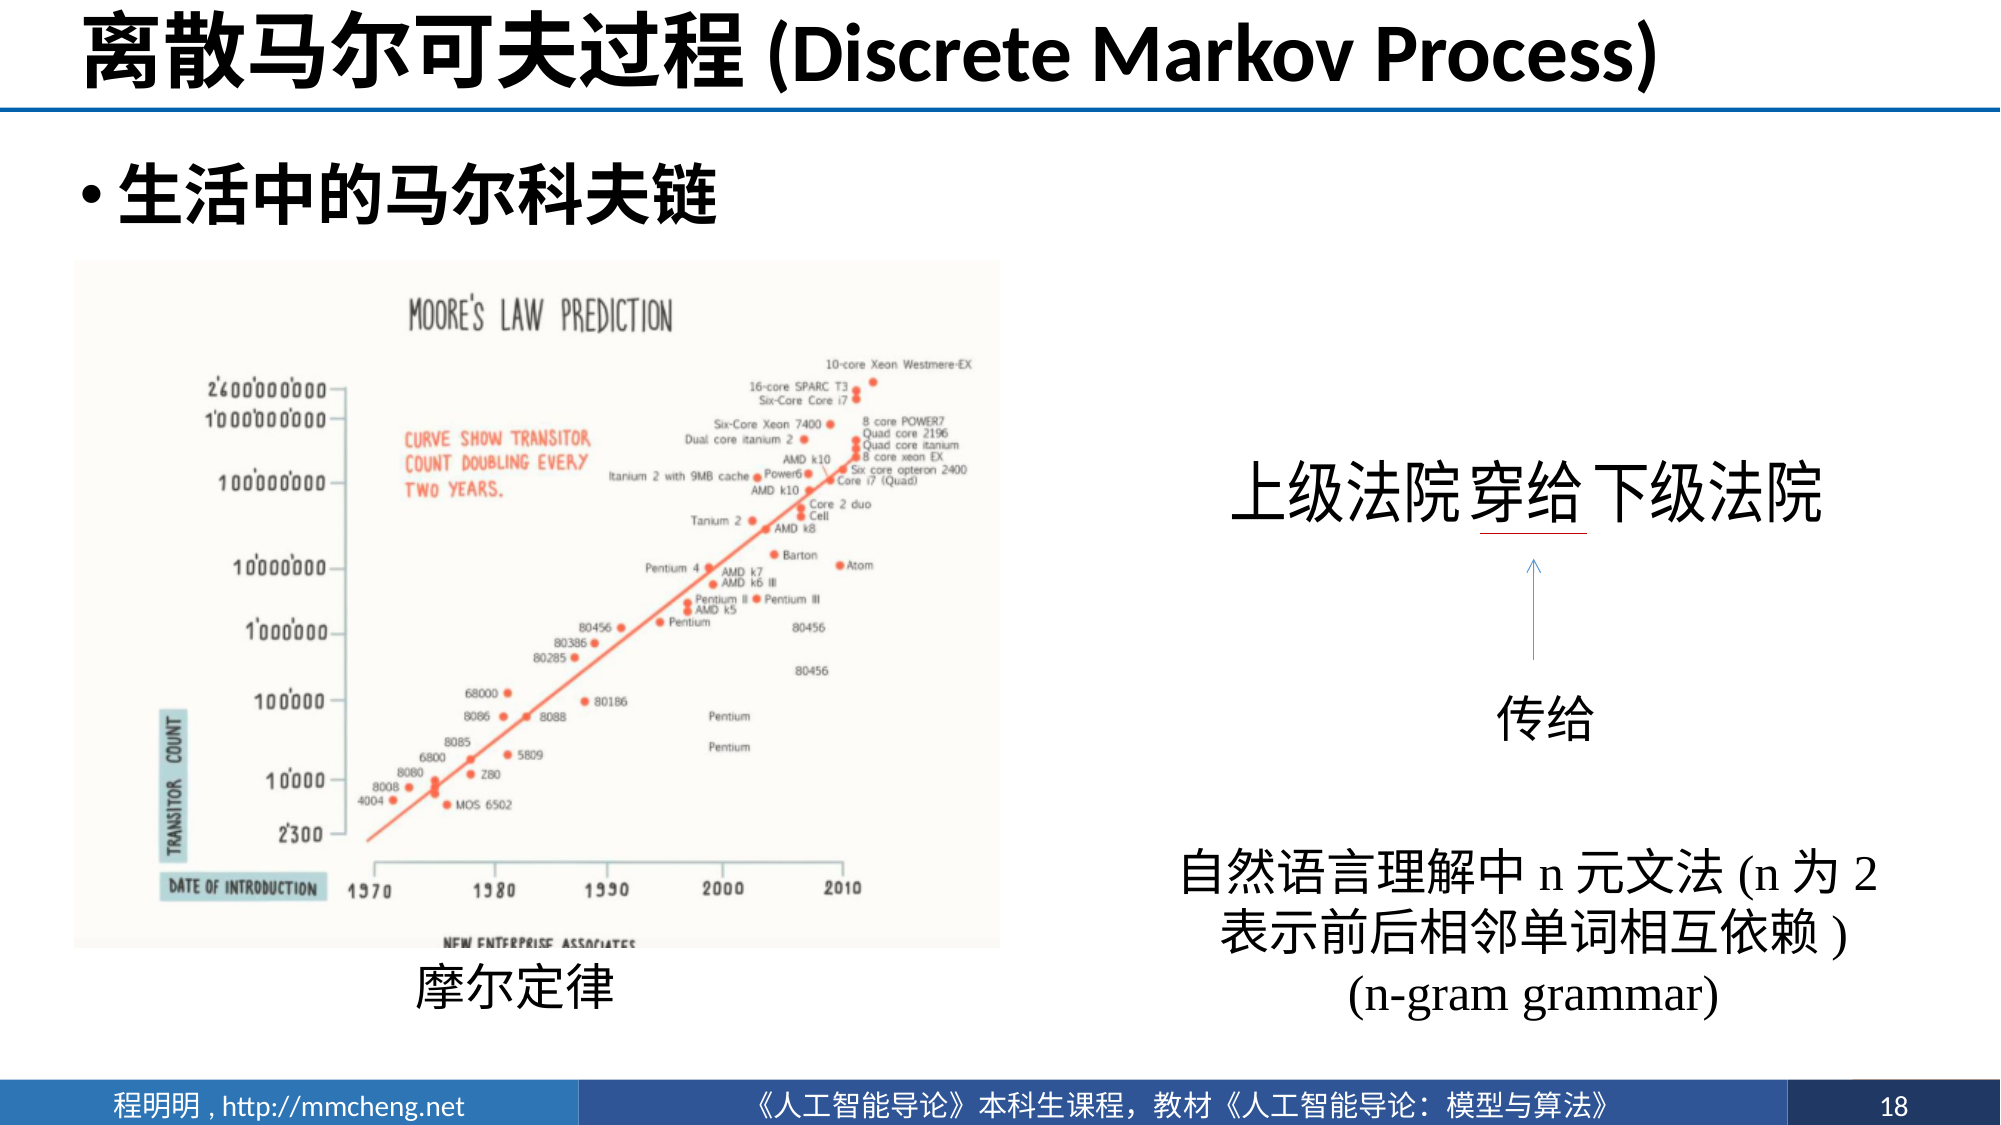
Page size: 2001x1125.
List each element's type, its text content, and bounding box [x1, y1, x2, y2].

text_box 传给 [1482, 680, 1612, 755]
text_box 自然语言理解中n元文法(n为2表示前后相邻单词相互依赖) (n-gram grammar) [1159, 833, 1909, 1029]
list 生活中的马尔科夫链 [64, 129, 1928, 1108]
picture [74, 258, 1001, 948]
title 离散马尔可夫过程(Discrete Markov Process) [64, 0, 2000, 110]
